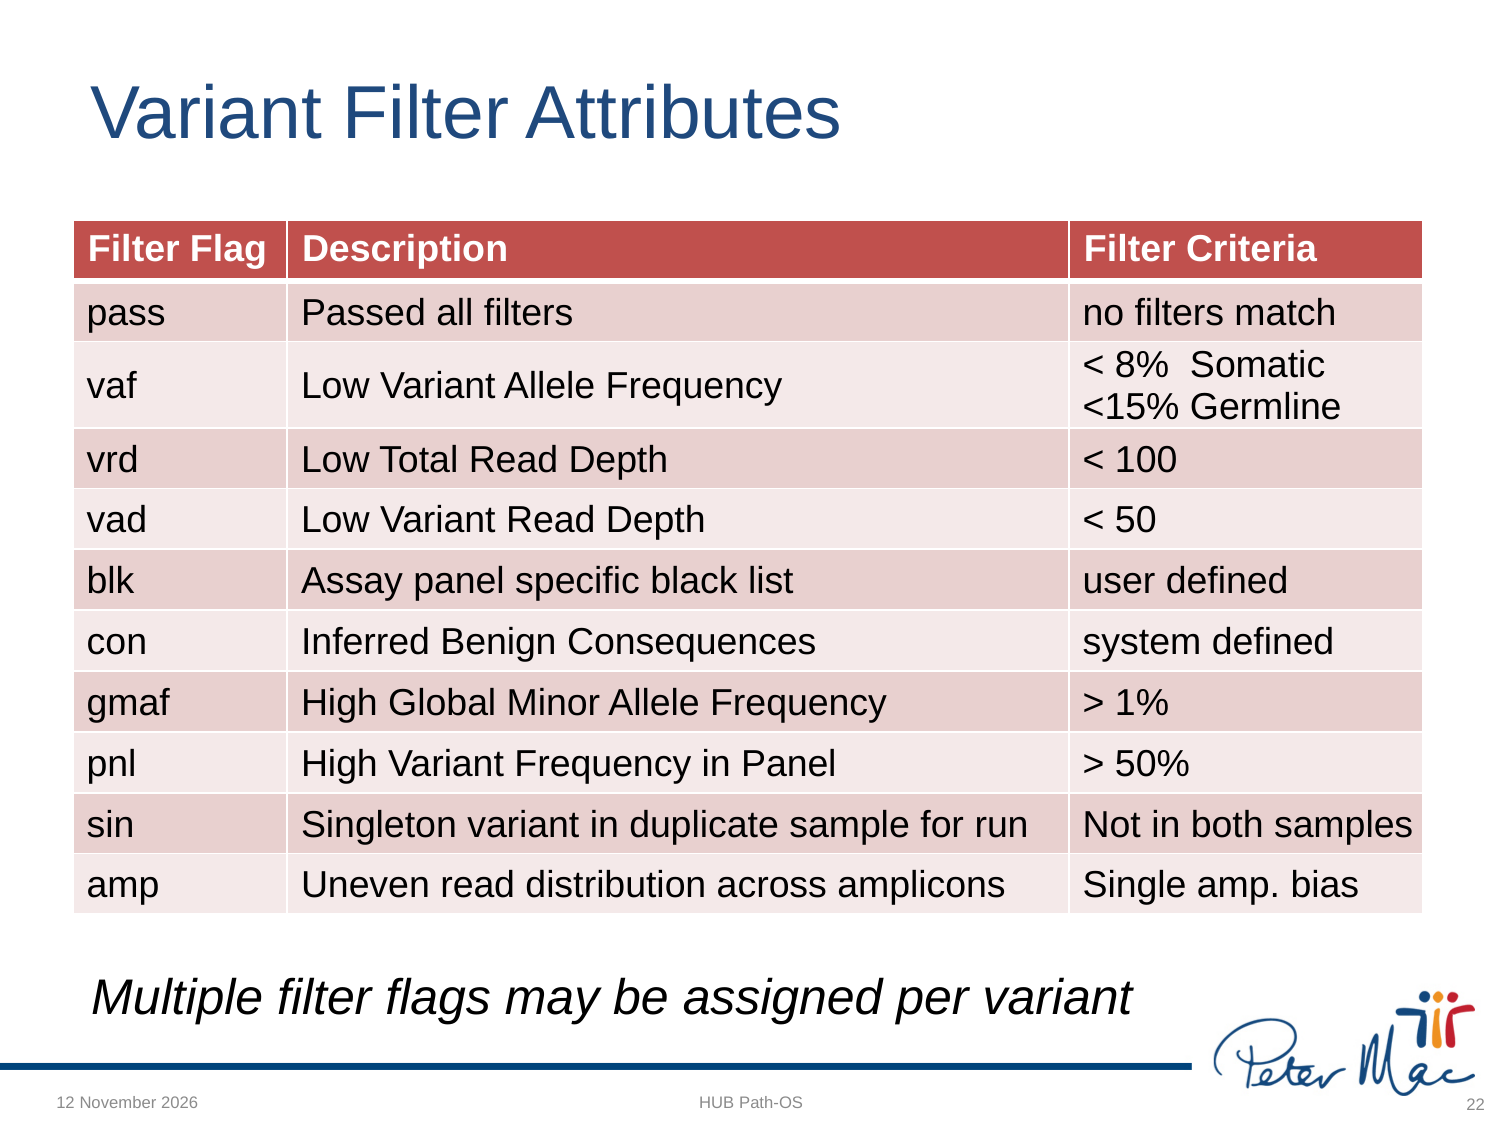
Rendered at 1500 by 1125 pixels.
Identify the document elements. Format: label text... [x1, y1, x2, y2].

table_cell no filters match [1070, 284, 1422, 341]
text_box Multiple filter flags may be assigned per variant [76, 957, 1149, 1033]
footer HUB Path-OS [513, 1077, 989, 1125]
table_cell pnl [74, 733, 286, 792]
table_cell pass [74, 284, 286, 341]
table_cell vrd [74, 429, 286, 488]
table_cell amp [74, 854, 286, 913]
table_cell Low Variant Read Depth [288, 489, 1068, 548]
table_cell Single amp. bias [1070, 854, 1422, 913]
table_header Description [288, 221, 1068, 278]
table_cell con [74, 611, 286, 670]
picture [0, 0, 1500, 1125]
table_cell user defined [1070, 550, 1422, 609]
table_cell Uneven read distribution across amplicons [288, 854, 1068, 913]
table_cell Assay panel specific black list [288, 550, 1068, 609]
table_header Filter Flag [74, 221, 286, 278]
table_cell > 50% [1070, 733, 1422, 792]
table_cell < 8% Somatic <15% Germline [1070, 342, 1422, 427]
table_cell gmaf [74, 672, 286, 731]
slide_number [41, 1077, 392, 1125]
table_cell vaf [74, 342, 286, 427]
slide_number 22 [1149, 1082, 1500, 1125]
table_cell sin [74, 794, 286, 853]
table_cell > 1% [1070, 672, 1422, 731]
table_cell Not in both samples [1070, 794, 1422, 853]
table_cell Singleton variant in duplicate sample for run [288, 794, 1068, 853]
table_header Filter Criteria [1070, 221, 1422, 278]
title Variant Filter Attributes [75, 45, 1425, 173]
table_cell Low Variant Allele Frequency [288, 342, 1068, 427]
table_cell blk [74, 550, 286, 609]
table_cell < 50 [1070, 489, 1422, 548]
table_cell High Global Minor Allele Frequency [288, 672, 1068, 731]
table_cell system defined [1070, 611, 1422, 670]
table_cell High Variant Frequency in Panel [288, 733, 1068, 792]
table_cell vad [74, 489, 286, 548]
table_cell < 100 [1070, 429, 1422, 488]
table_cell Passed all filters [288, 284, 1068, 341]
table_cell Inferred Benign Consequences [288, 611, 1068, 670]
table_cell Low Total Read Depth [288, 429, 1068, 488]
